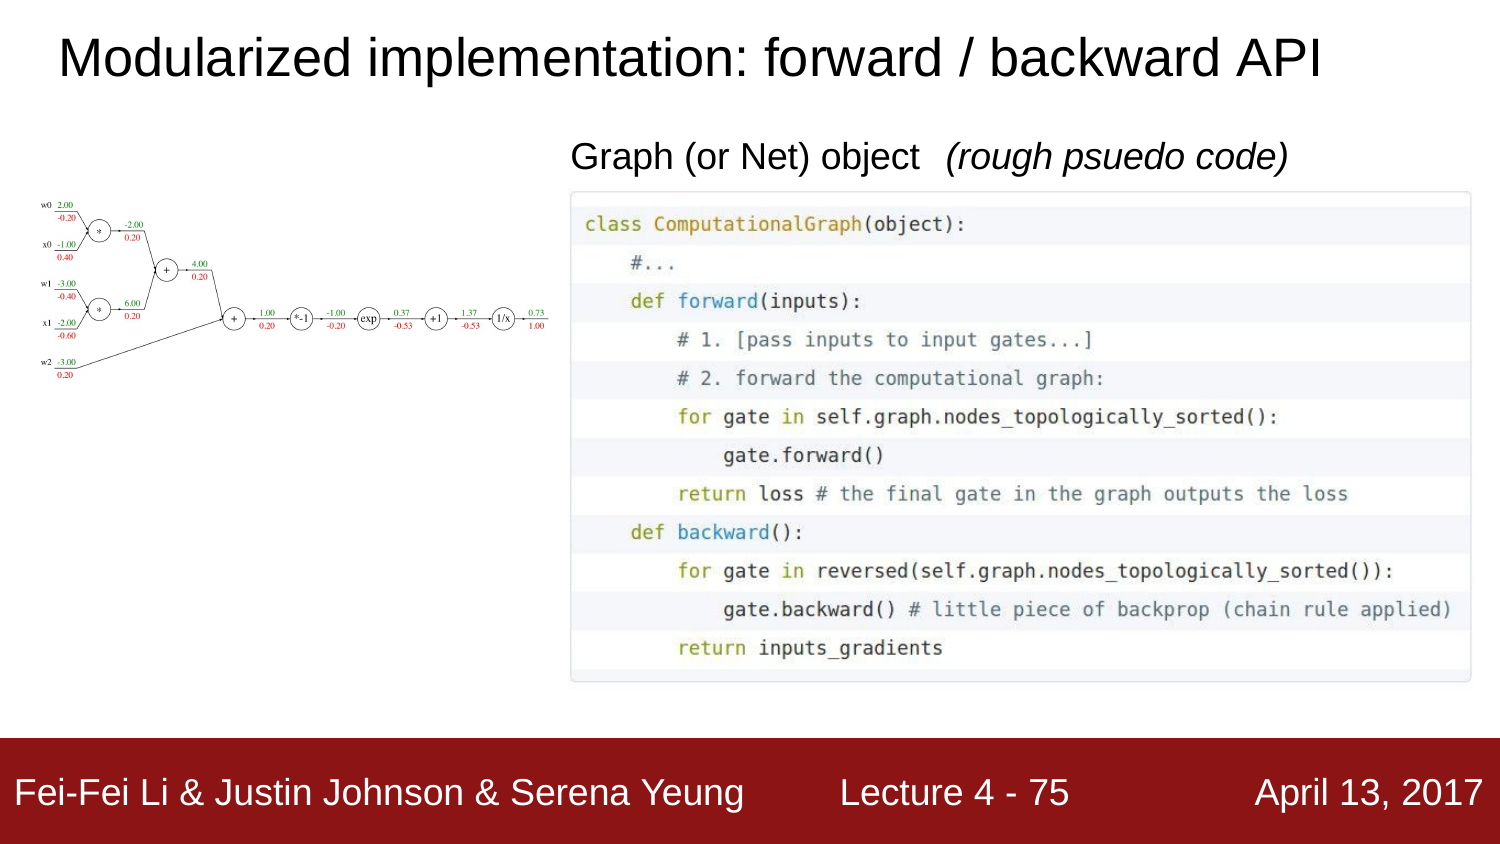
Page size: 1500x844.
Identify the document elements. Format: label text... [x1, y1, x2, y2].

slide_number Lecture 4 - 58 [837, 769, 1073, 844]
text_box Graph (or Net) object (rough psuedo code) [568, 130, 1292, 178]
title Modularized implementation: forward / backward API [56, 20, 1327, 164]
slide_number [1252, 769, 1488, 844]
text_box [32, 199, 567, 392]
text_box [567, 188, 1477, 690]
footer Fei-Fei Li & Justin Johnson & Serena Yeung [11, 769, 753, 844]
